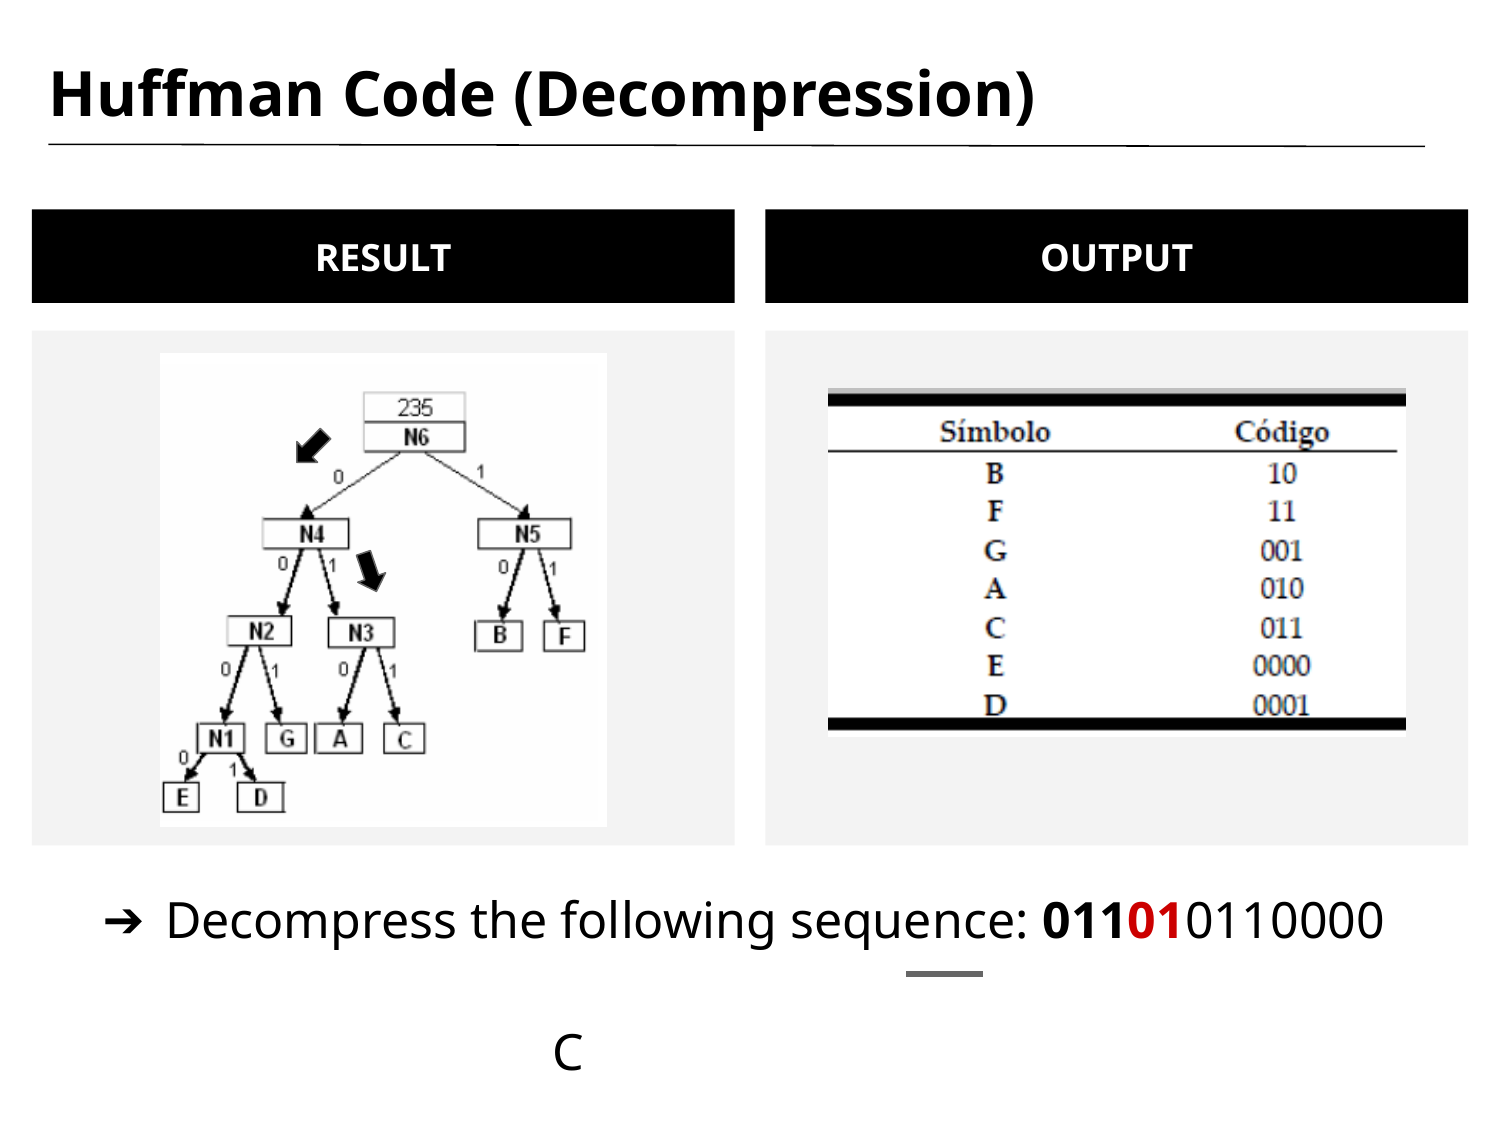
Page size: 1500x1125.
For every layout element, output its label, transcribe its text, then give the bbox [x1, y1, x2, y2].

picture [159, 353, 607, 827]
text_box [765, 330, 1469, 846]
list Decompress the following sequence: 011010110000 C [75, 873, 1425, 1071]
picture [827, 388, 1406, 737]
text_box OUTPUT [765, 209, 1469, 303]
title Huffman Code (Decompression) [33, 32, 1384, 145]
text_box [31, 330, 735, 846]
text_box RESULT [31, 209, 735, 303]
